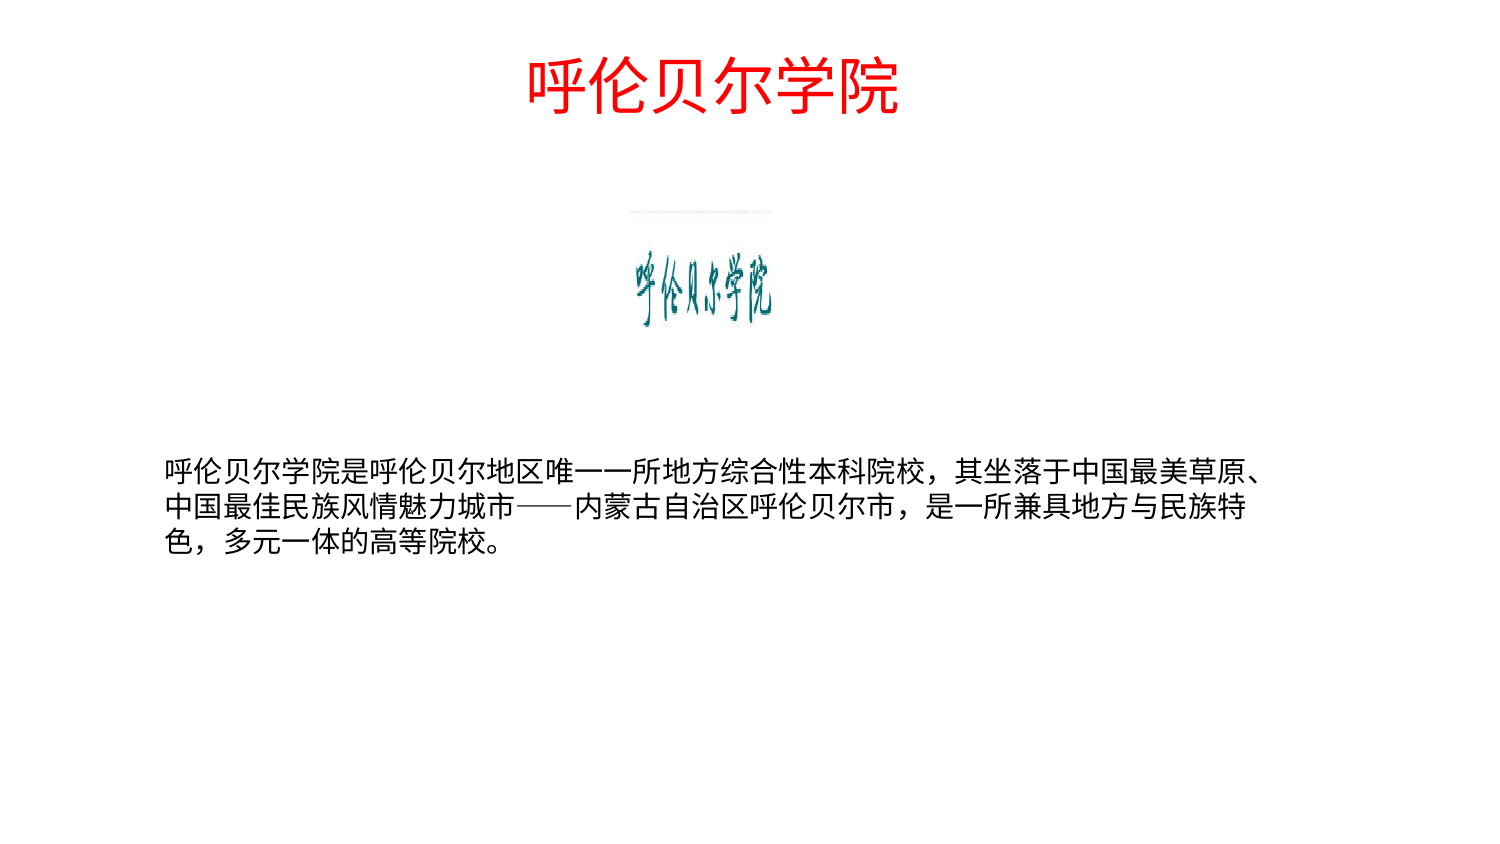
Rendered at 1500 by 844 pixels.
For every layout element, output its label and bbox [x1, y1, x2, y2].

picture [629, 210, 780, 361]
